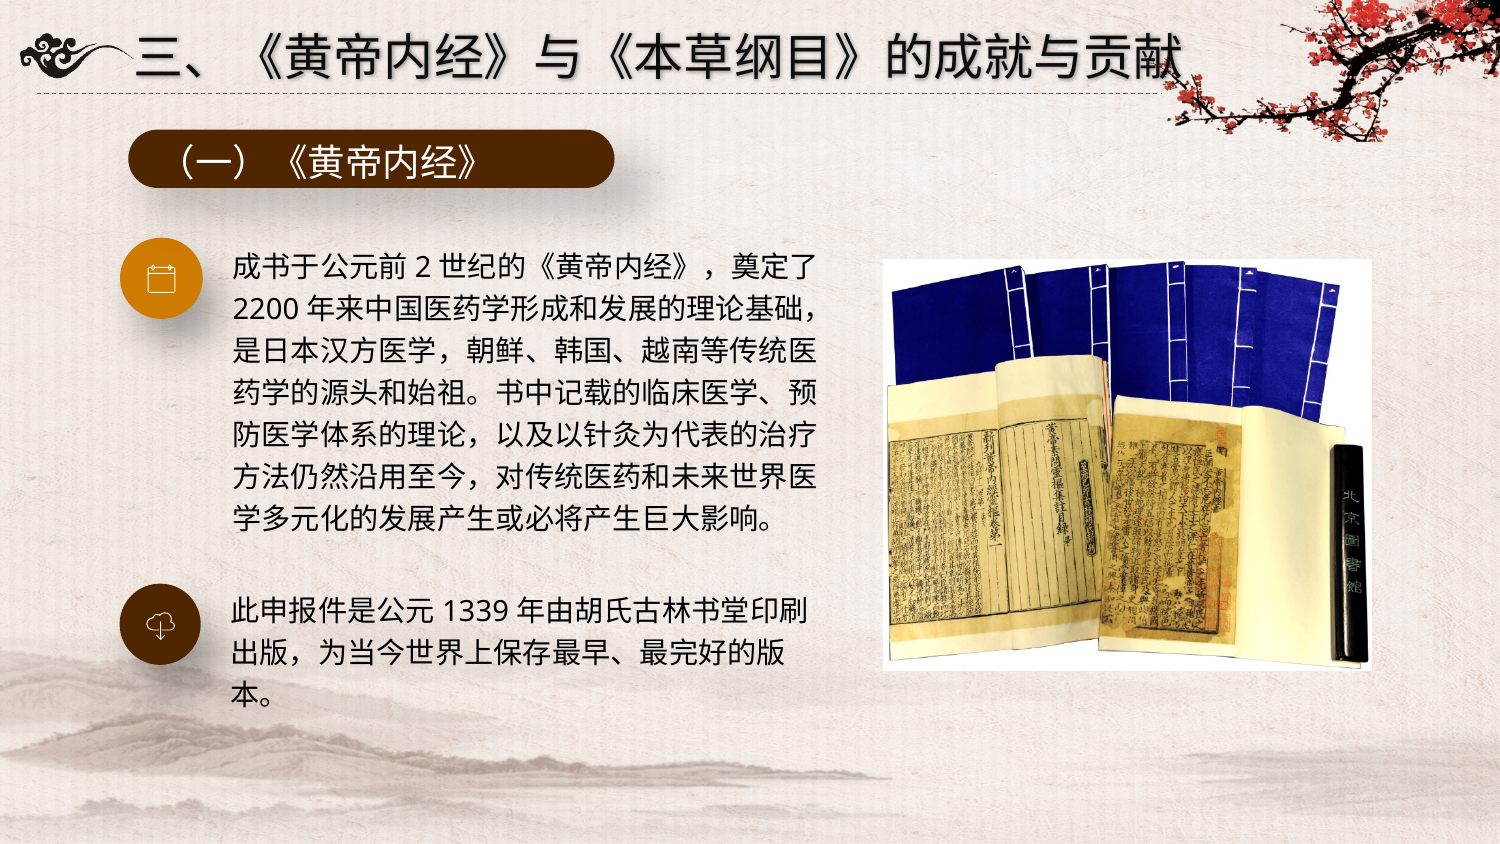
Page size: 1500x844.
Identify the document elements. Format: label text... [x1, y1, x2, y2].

text_box （一）《黄帝内经》 [143, 132, 577, 192]
text_box 三、《黄帝内经》与《本草纲目》的成就与贡献 [119, 17, 1079, 93]
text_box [119, 237, 835, 539]
text_box [127, 128, 616, 190]
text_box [119, 583, 815, 671]
picture [0, 0, 1500, 844]
